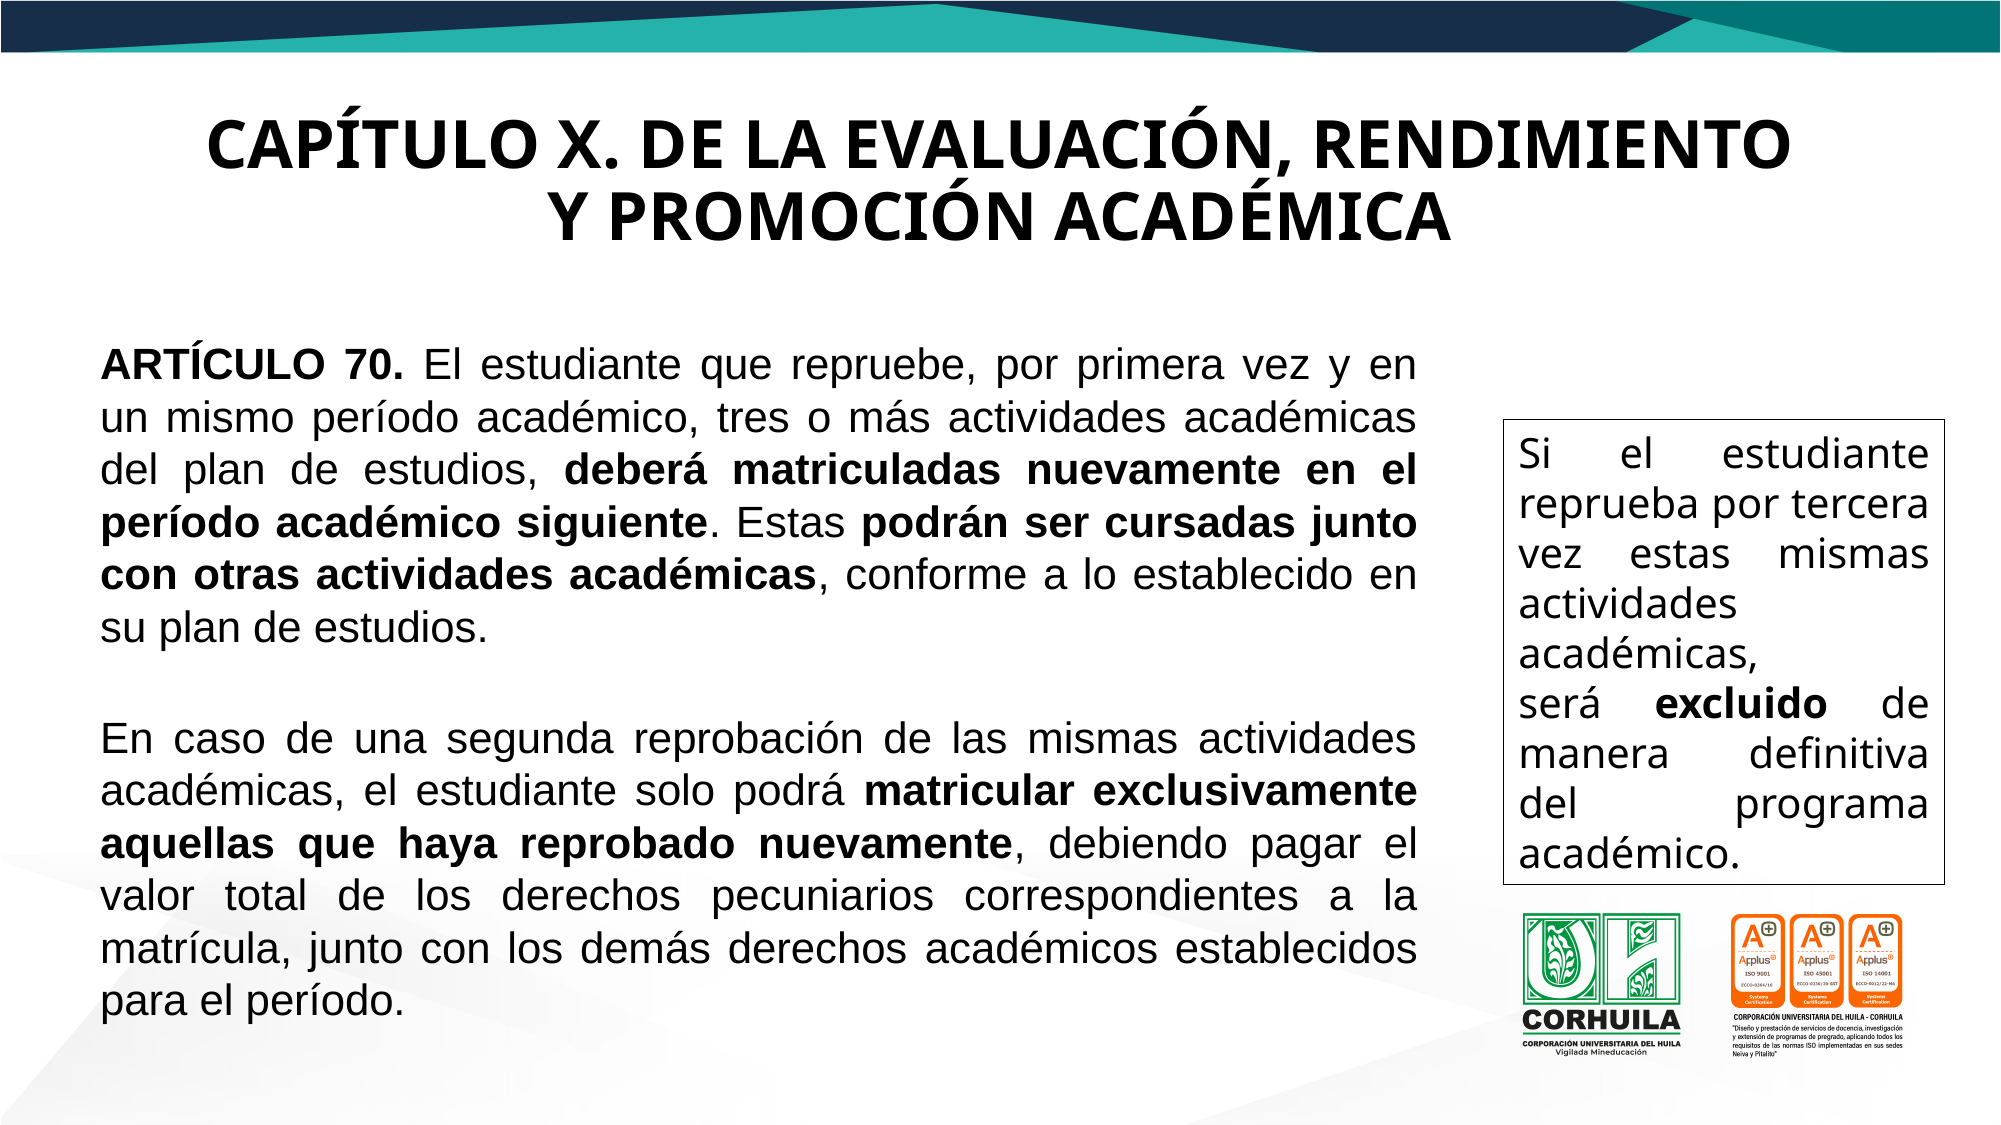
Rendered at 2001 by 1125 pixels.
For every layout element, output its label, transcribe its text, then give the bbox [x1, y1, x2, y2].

picture [0, 0, 2000, 1125]
text_box ARTÍCULO 70. El estudiante que repruebe, por primera vez y en un mismo período académico, tres o más actividades académicas del plan de estudios, deberá matriculadas nuevamente en el período académico siguiente. Estas podrán ser cursadas junto con otras actividades académicas, conforme a lo establecido en su plan de estudios. [85, 328, 1434, 659]
text_box En caso de una segunda reprobación de las mismas actividades académicas, el estudiante solo podrá matricular exclusivamente aquellas que haya reprobado nuevamente, debiendo pagar el valor total de los derechos pecuniarios correspondientes a la matrícula, junto con los demás derechos académicos establecidos para el período. [85, 702, 1434, 1032]
text_box CAPÍTULO X. DE LA EVALUACIÓN, RENDIMIENTO Y PROMOCIÓN ACADÉMICA [169, 73, 1831, 292]
text_box Si el estudiante reprueba por tercera vez estas mismas actividades académicas, será excluido de manera definitiva del programa académico. [1503, 419, 1945, 885]
